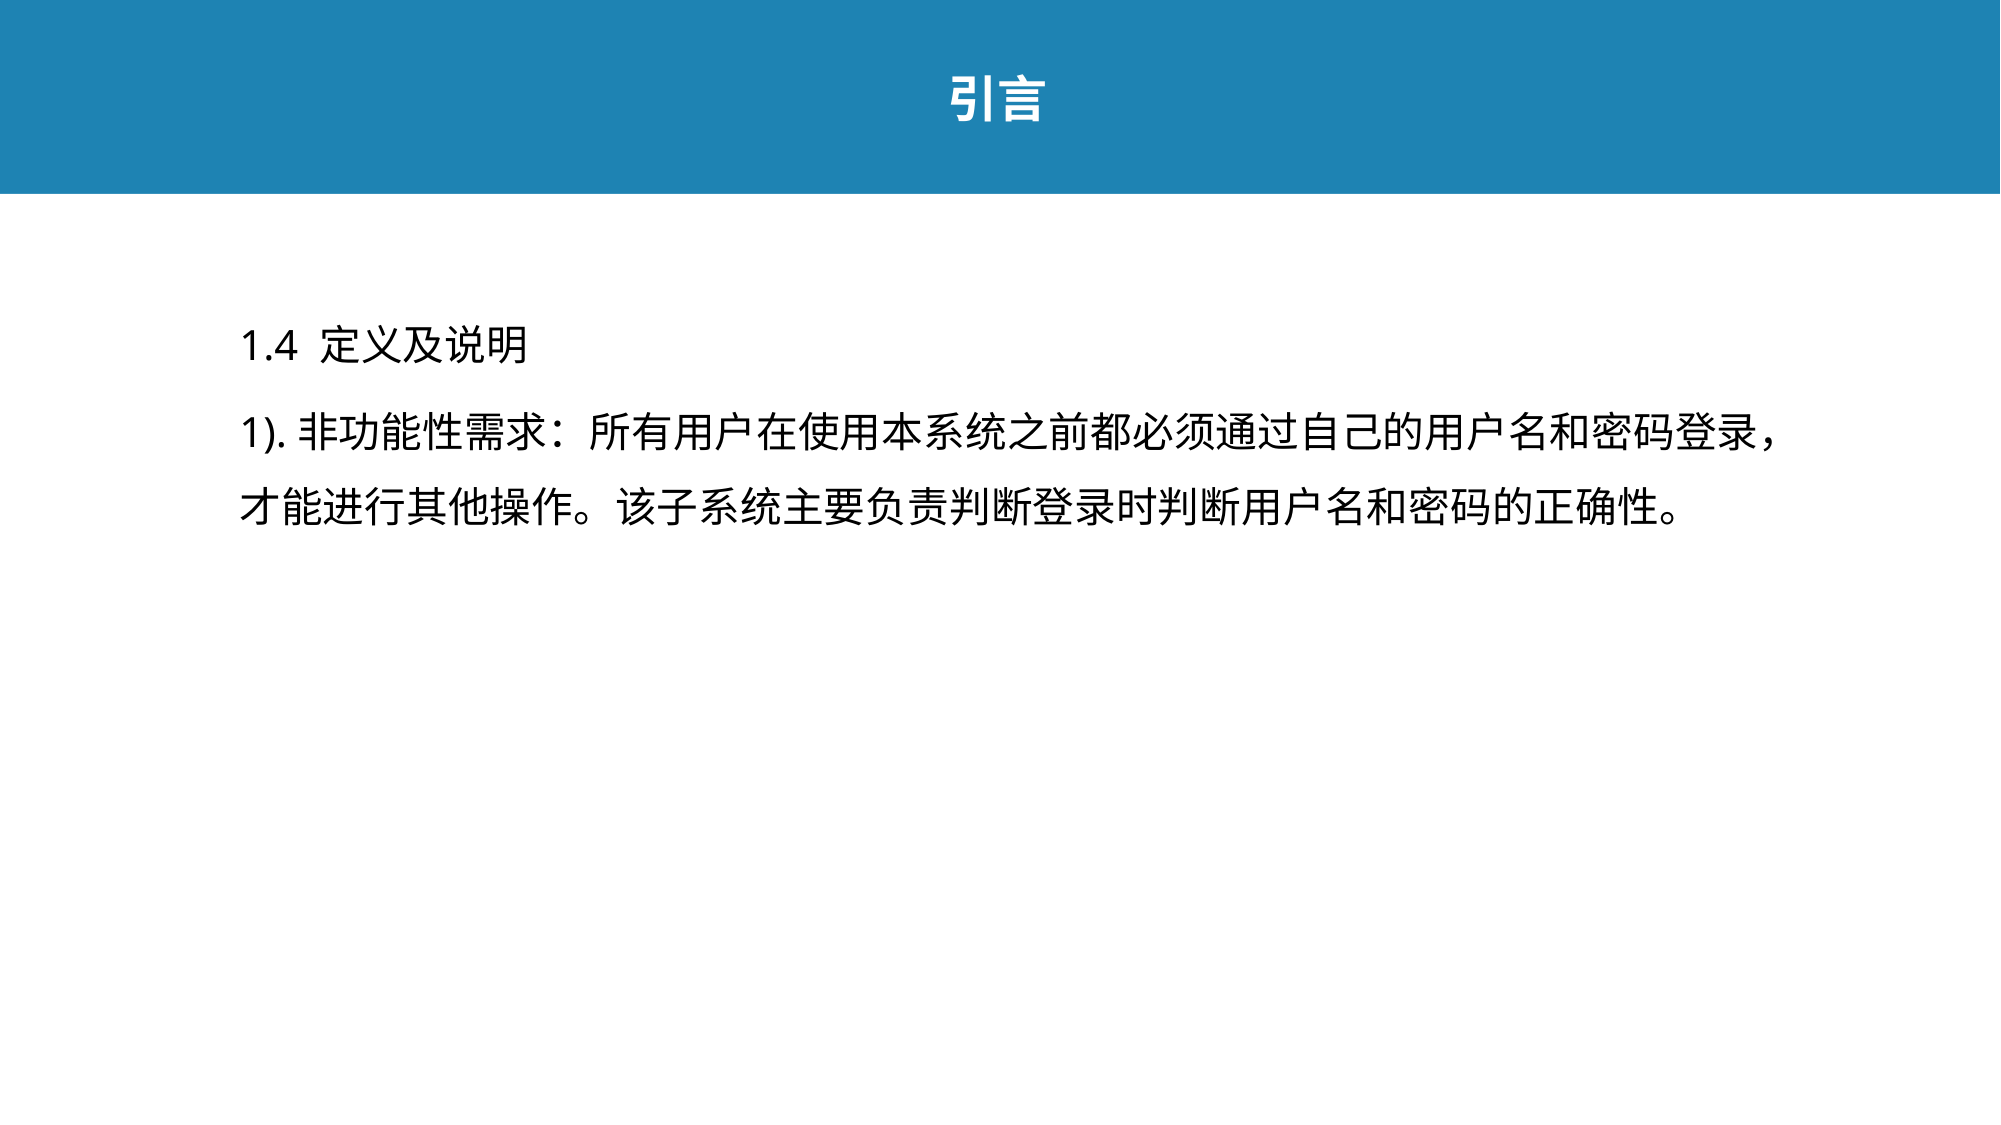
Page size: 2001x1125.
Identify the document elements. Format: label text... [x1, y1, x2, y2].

list 引言 [932, 41, 1068, 162]
text_box 1.4 定义及说明 1).非功能性需求：所有用户在使用本系统之前都必须通过自己的用户名和密码登录，才能进行其他操作。该子系统主要负责判断登录时判断用户名和密码的正确性。 [224, 286, 1776, 539]
